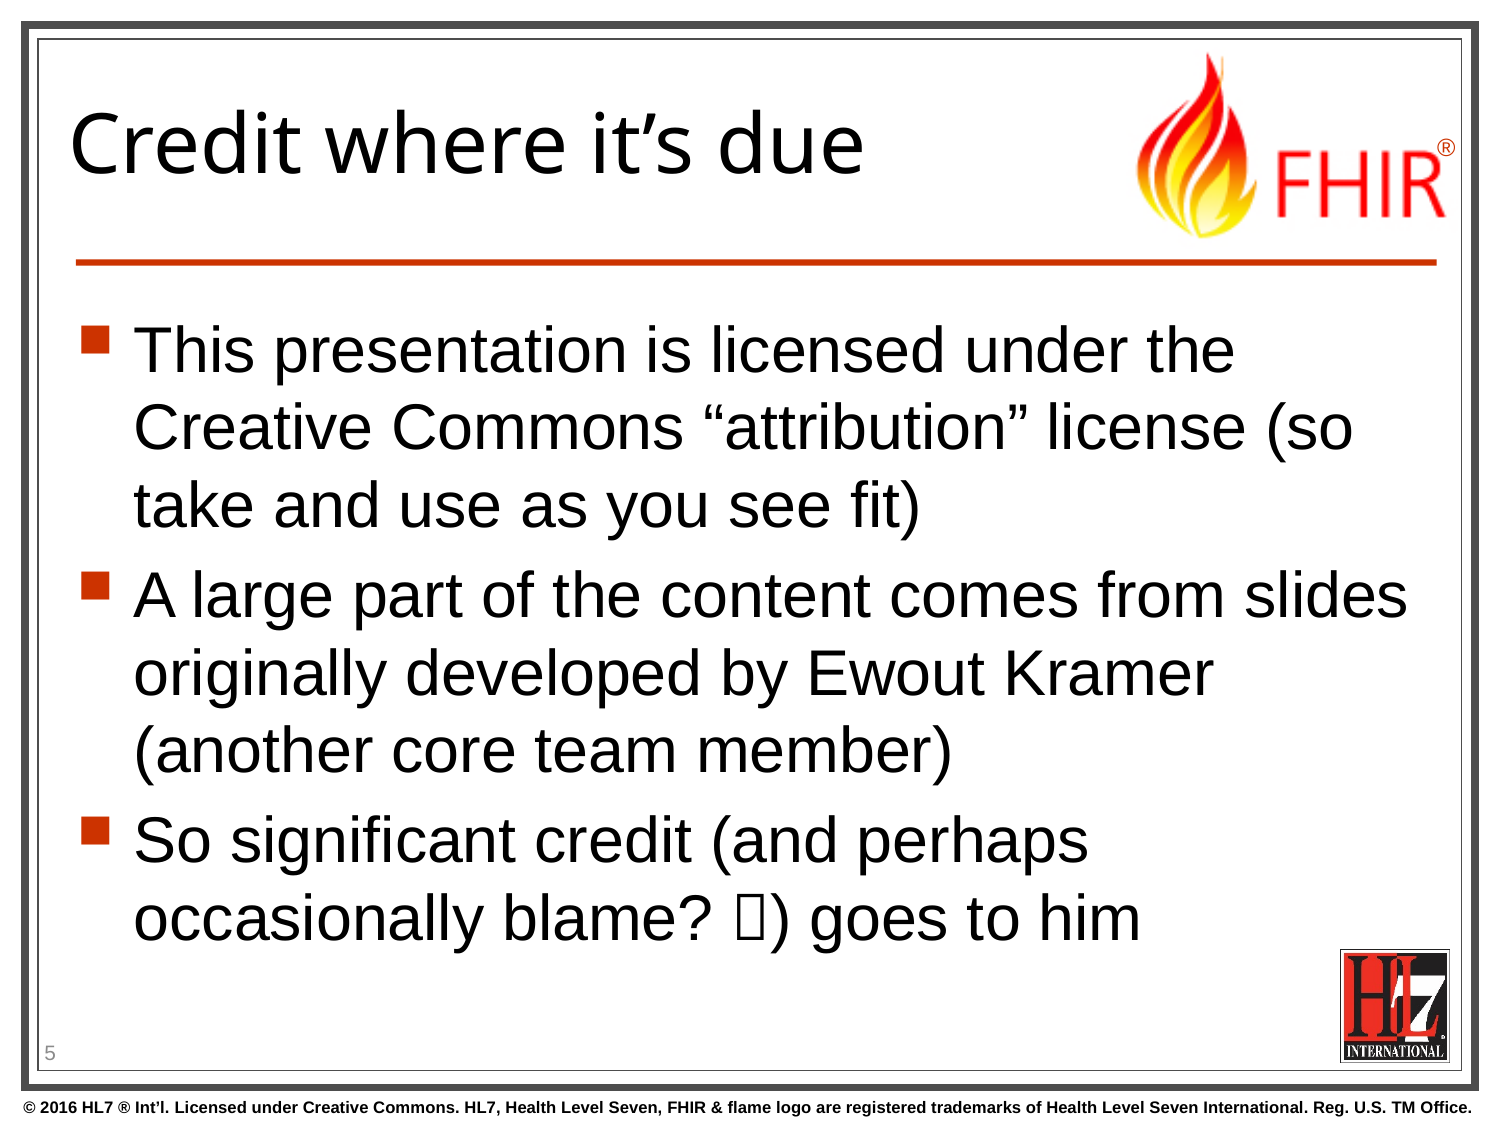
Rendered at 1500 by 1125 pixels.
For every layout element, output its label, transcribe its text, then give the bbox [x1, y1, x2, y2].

slide_number 5 [29, 1034, 148, 1071]
picture [1340, 949, 1450, 1063]
title Credit where it’s due [53, 54, 1128, 244]
list This presentation is licensed under the Creative Commons “attribution” license (so take and use as you see fit) A large part of the content comes from slides originally developed by Ewout Kramer (another core team member) So significant credit (and perhaps occasionally blame? ) goes to him [62, 299, 1438, 1059]
picture [1124, 42, 1458, 249]
